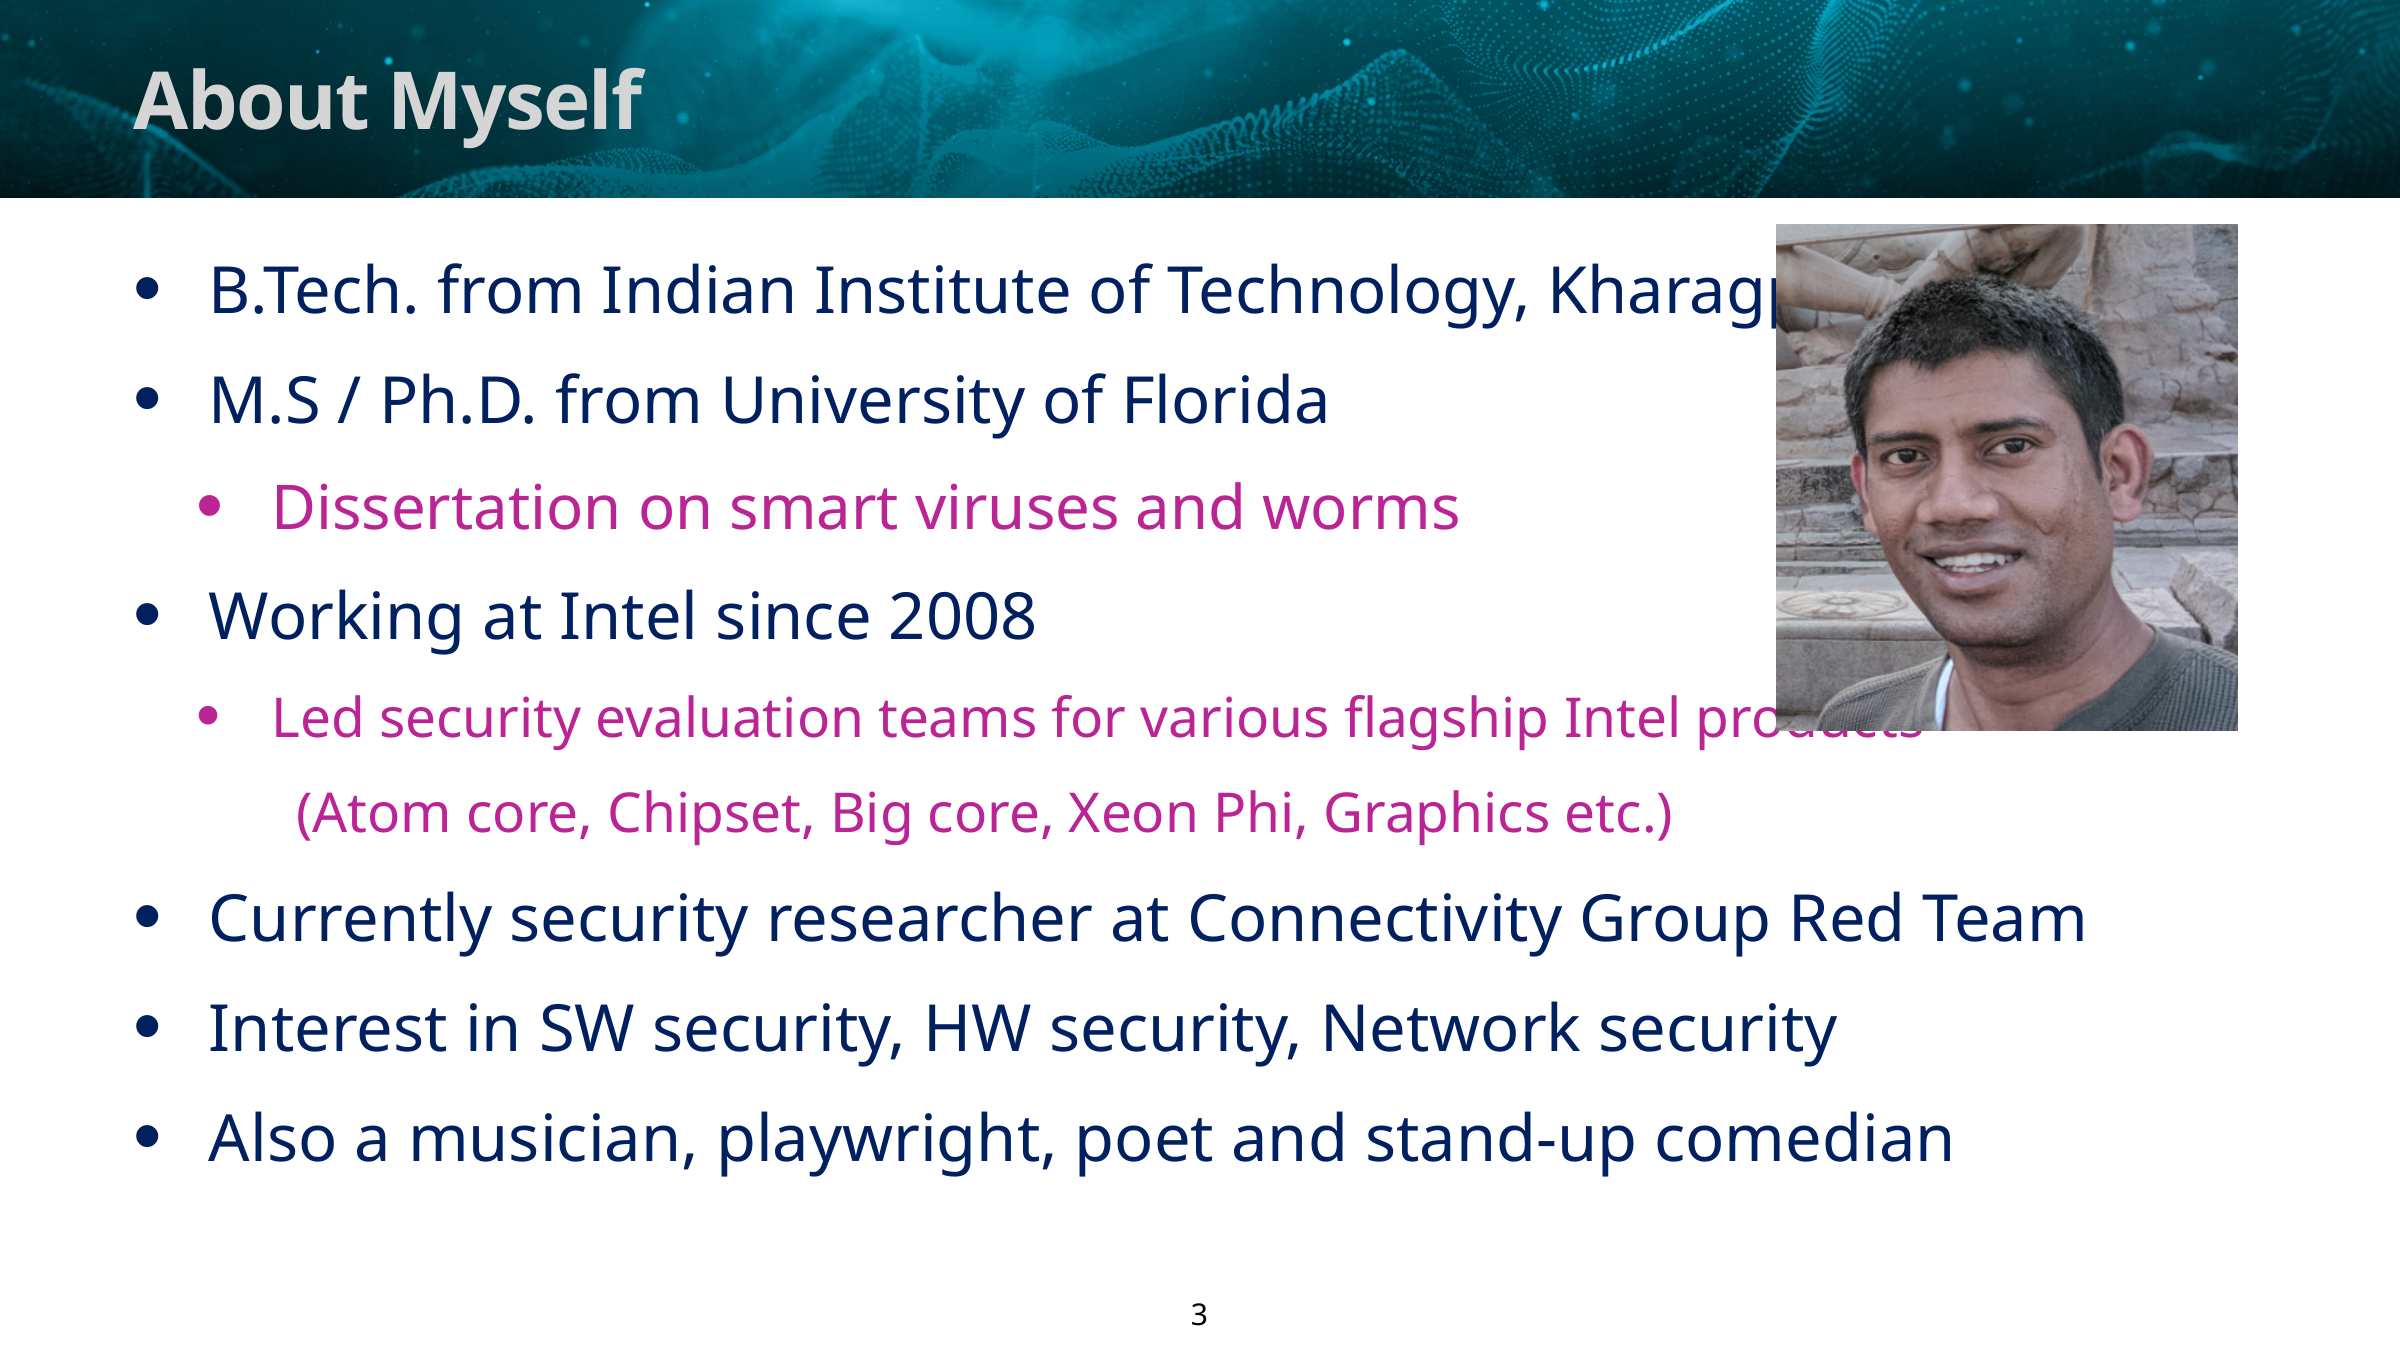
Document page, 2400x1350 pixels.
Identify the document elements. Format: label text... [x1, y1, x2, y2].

list B.Tech. from Indian Institute of Technology, Kharagpur M.S / Ph.D. from University of Florida Dissertation on smart viruses and worms Working at Intel since 2008 Led security evaluation teams for various flagship Intel products (Atom core, Chipset, Big core, Xeon Phi, Graphics etc.) Currently security researcher at Connectivity Group Red Team Interest in SW security, HW security, Network security Also a musician, playwright, poet and stand-up comedian [119, 225, 2310, 1258]
picture [0, 0, 2400, 1350]
title About Myself [119, 56, 2280, 173]
slide_number 3 [1181, 1286, 1217, 1342]
